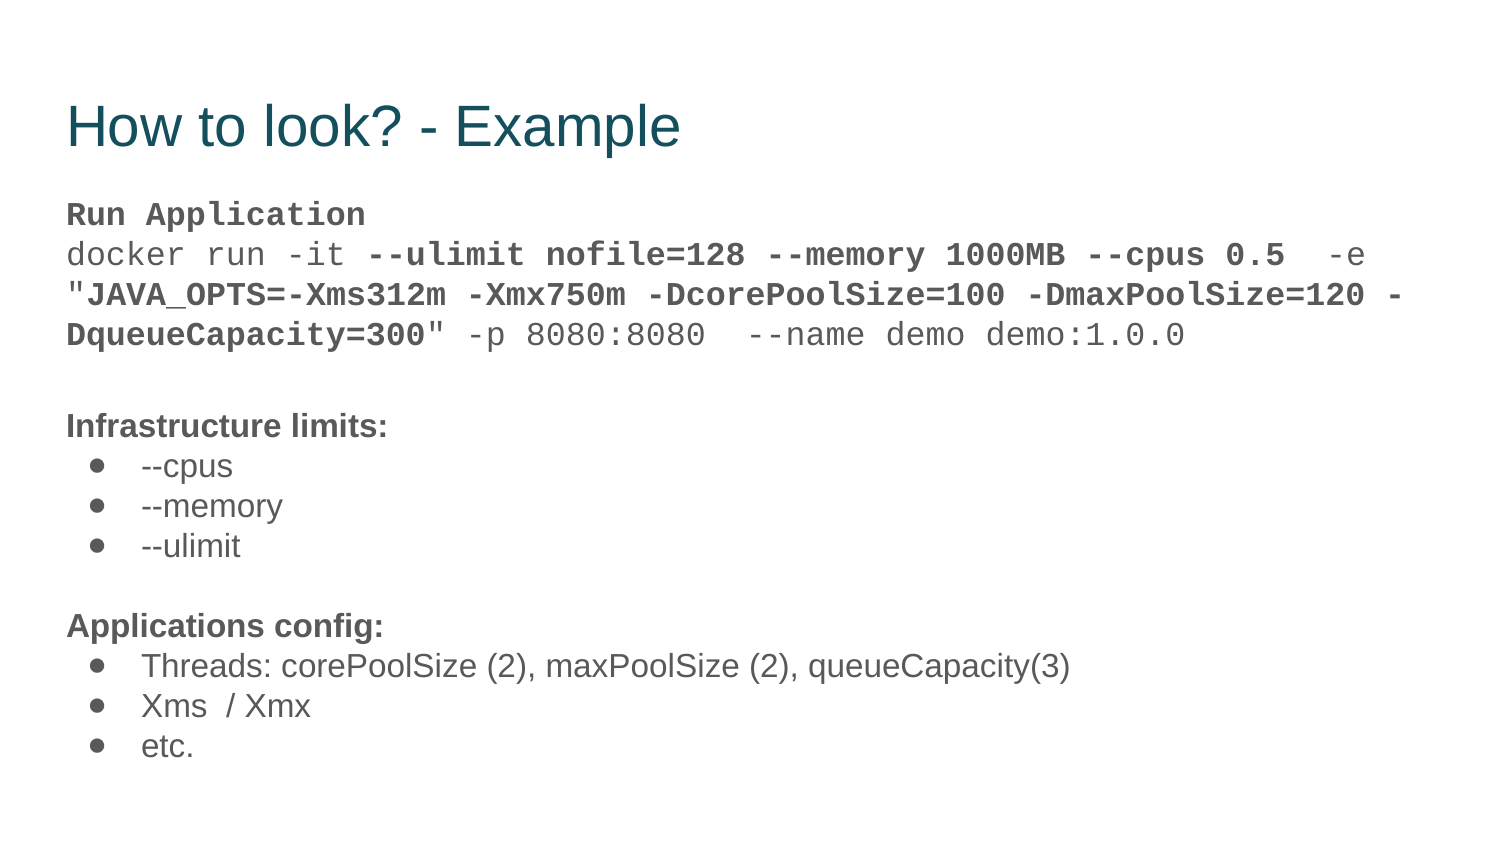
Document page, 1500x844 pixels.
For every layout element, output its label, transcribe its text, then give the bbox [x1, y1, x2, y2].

list Run Application docker run -it --ulimit nofile=128 --memory 1000MB --cpus 0.5 -e "JAVA_OPTS=-Xms312m -Xmx750m -DcorePoolSize=100 -DmaxPoolSize=120 -DqueueCapacity=300" -p 8080:8080 --name demo demo:1.0.0 [51, 177, 1493, 404]
list Infrastructure limits: --cpus --memory --ulimit Applications config: Threads: corePoolSize (2), maxPoolSize (2), queueCapacity(3) Xms / Xmx etc. [51, 389, 1383, 812]
title How to look? - Example [51, 72, 1449, 167]
